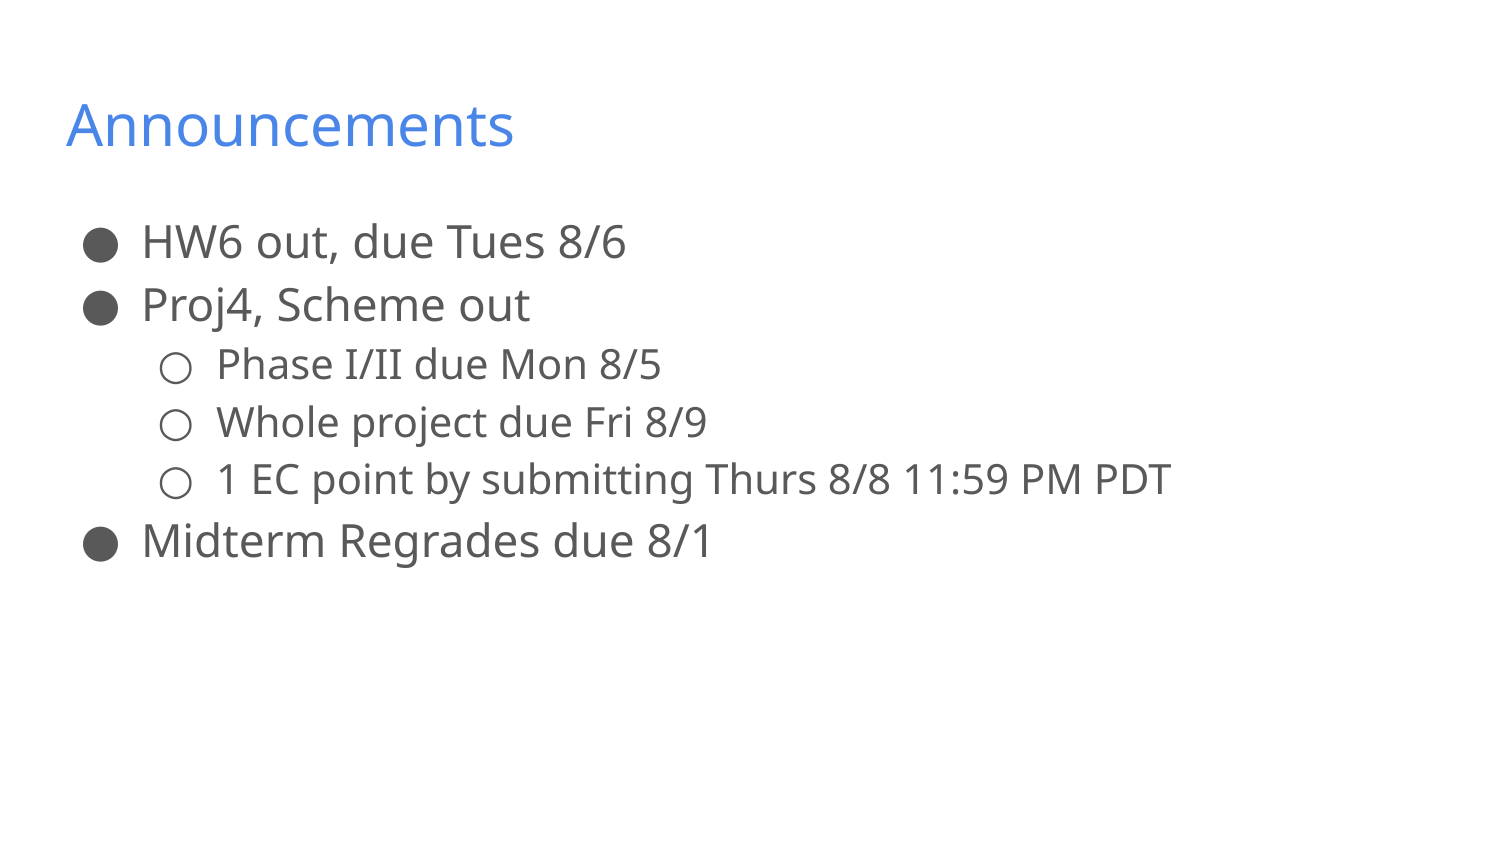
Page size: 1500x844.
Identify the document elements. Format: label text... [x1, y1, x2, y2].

title Announcements [51, 72, 1449, 167]
list HW6 out, due Tues 8/6 Proj4, Scheme out Phase I/II due Mon 8/5 Whole project due Fri 8/9 1 EC point by submitting Thurs 8/8 11:59 PM PDT Midterm Regrades due 8/1 [51, 189, 1449, 750]
